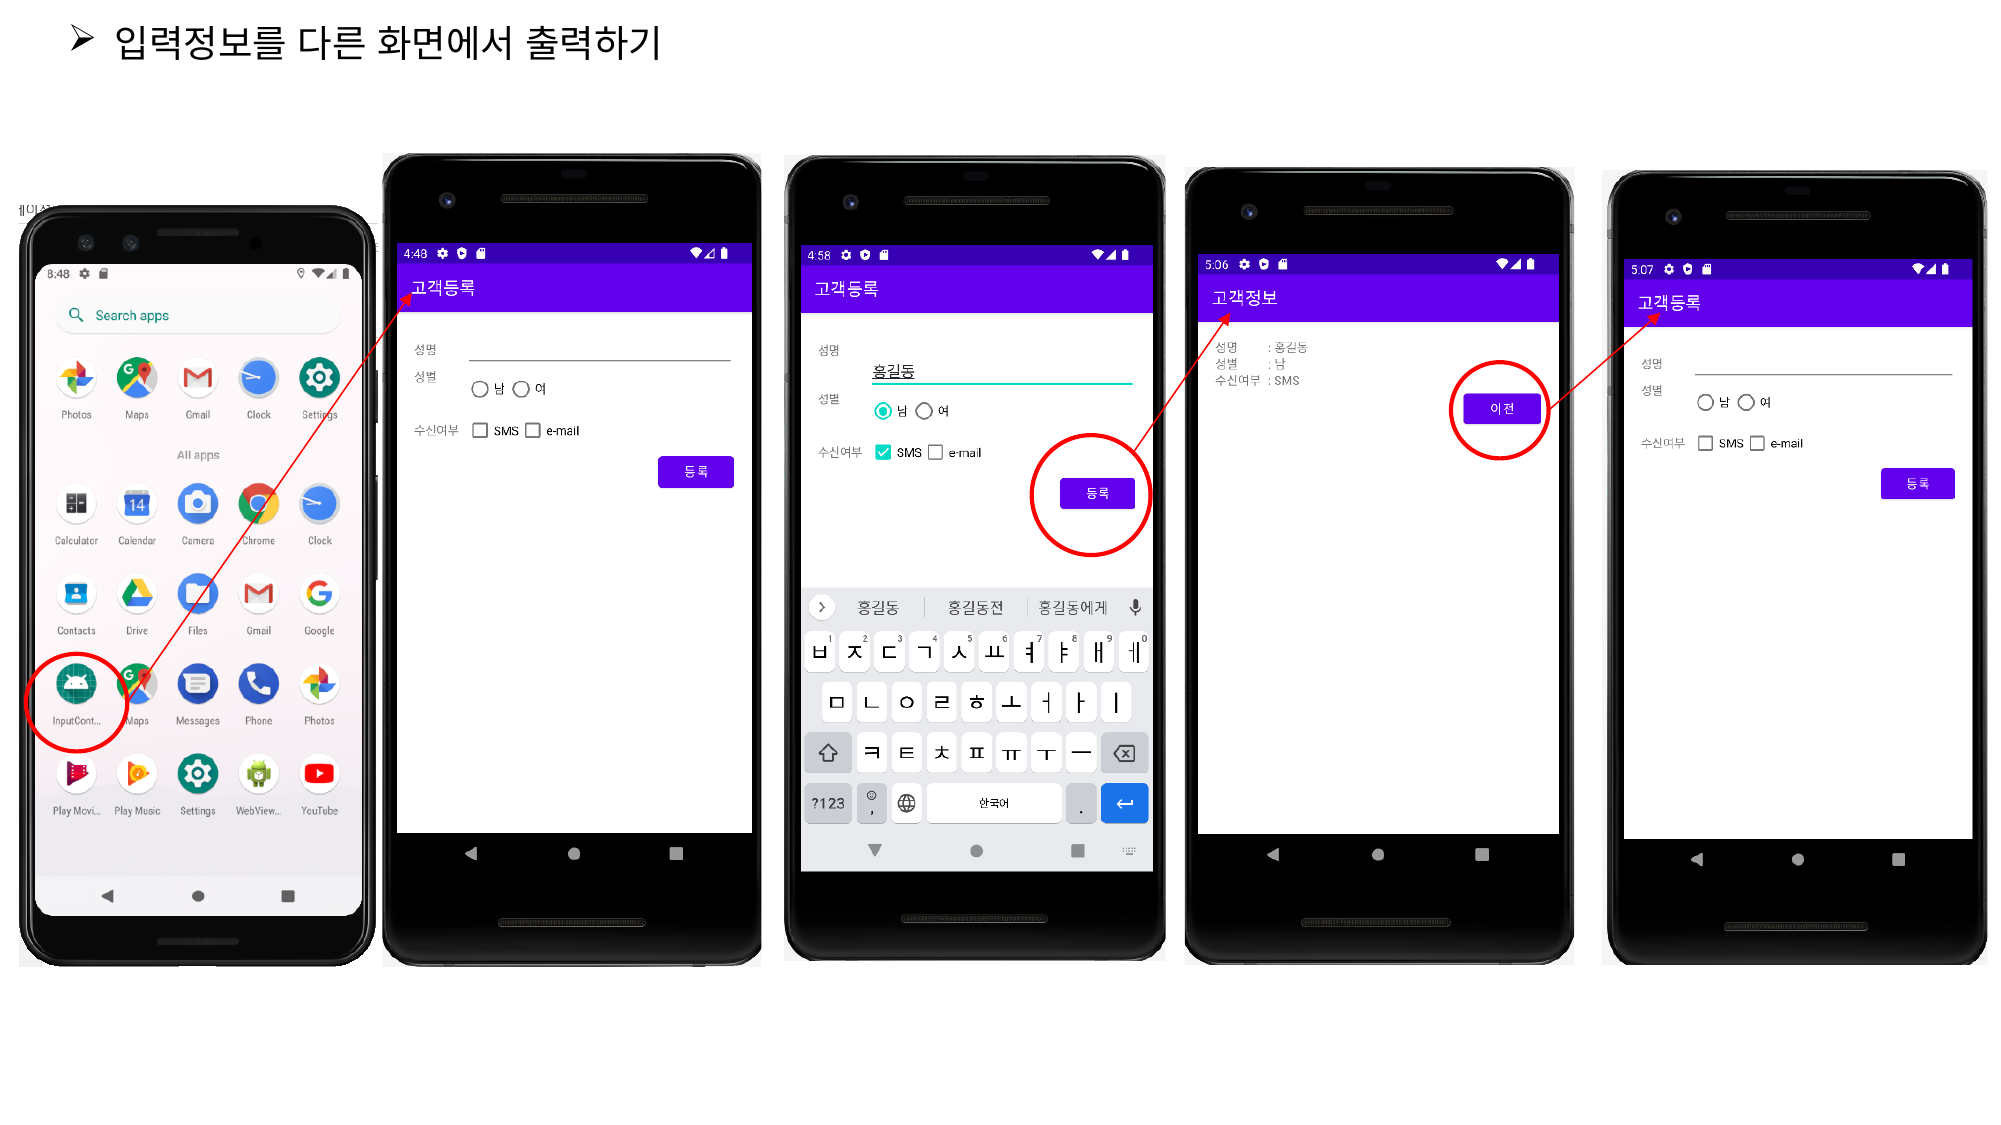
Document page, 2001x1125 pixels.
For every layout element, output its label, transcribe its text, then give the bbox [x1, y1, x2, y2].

picture [1601, 170, 1988, 965]
picture [381, 153, 762, 967]
picture [783, 155, 1166, 961]
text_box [127, 292, 412, 703]
picture [19, 205, 379, 967]
picture [1184, 167, 1575, 965]
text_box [1132, 312, 1231, 453]
text_box 입력정보를 다른 화면에서 출력하기 [53, 12, 679, 73]
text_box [1548, 312, 1661, 411]
